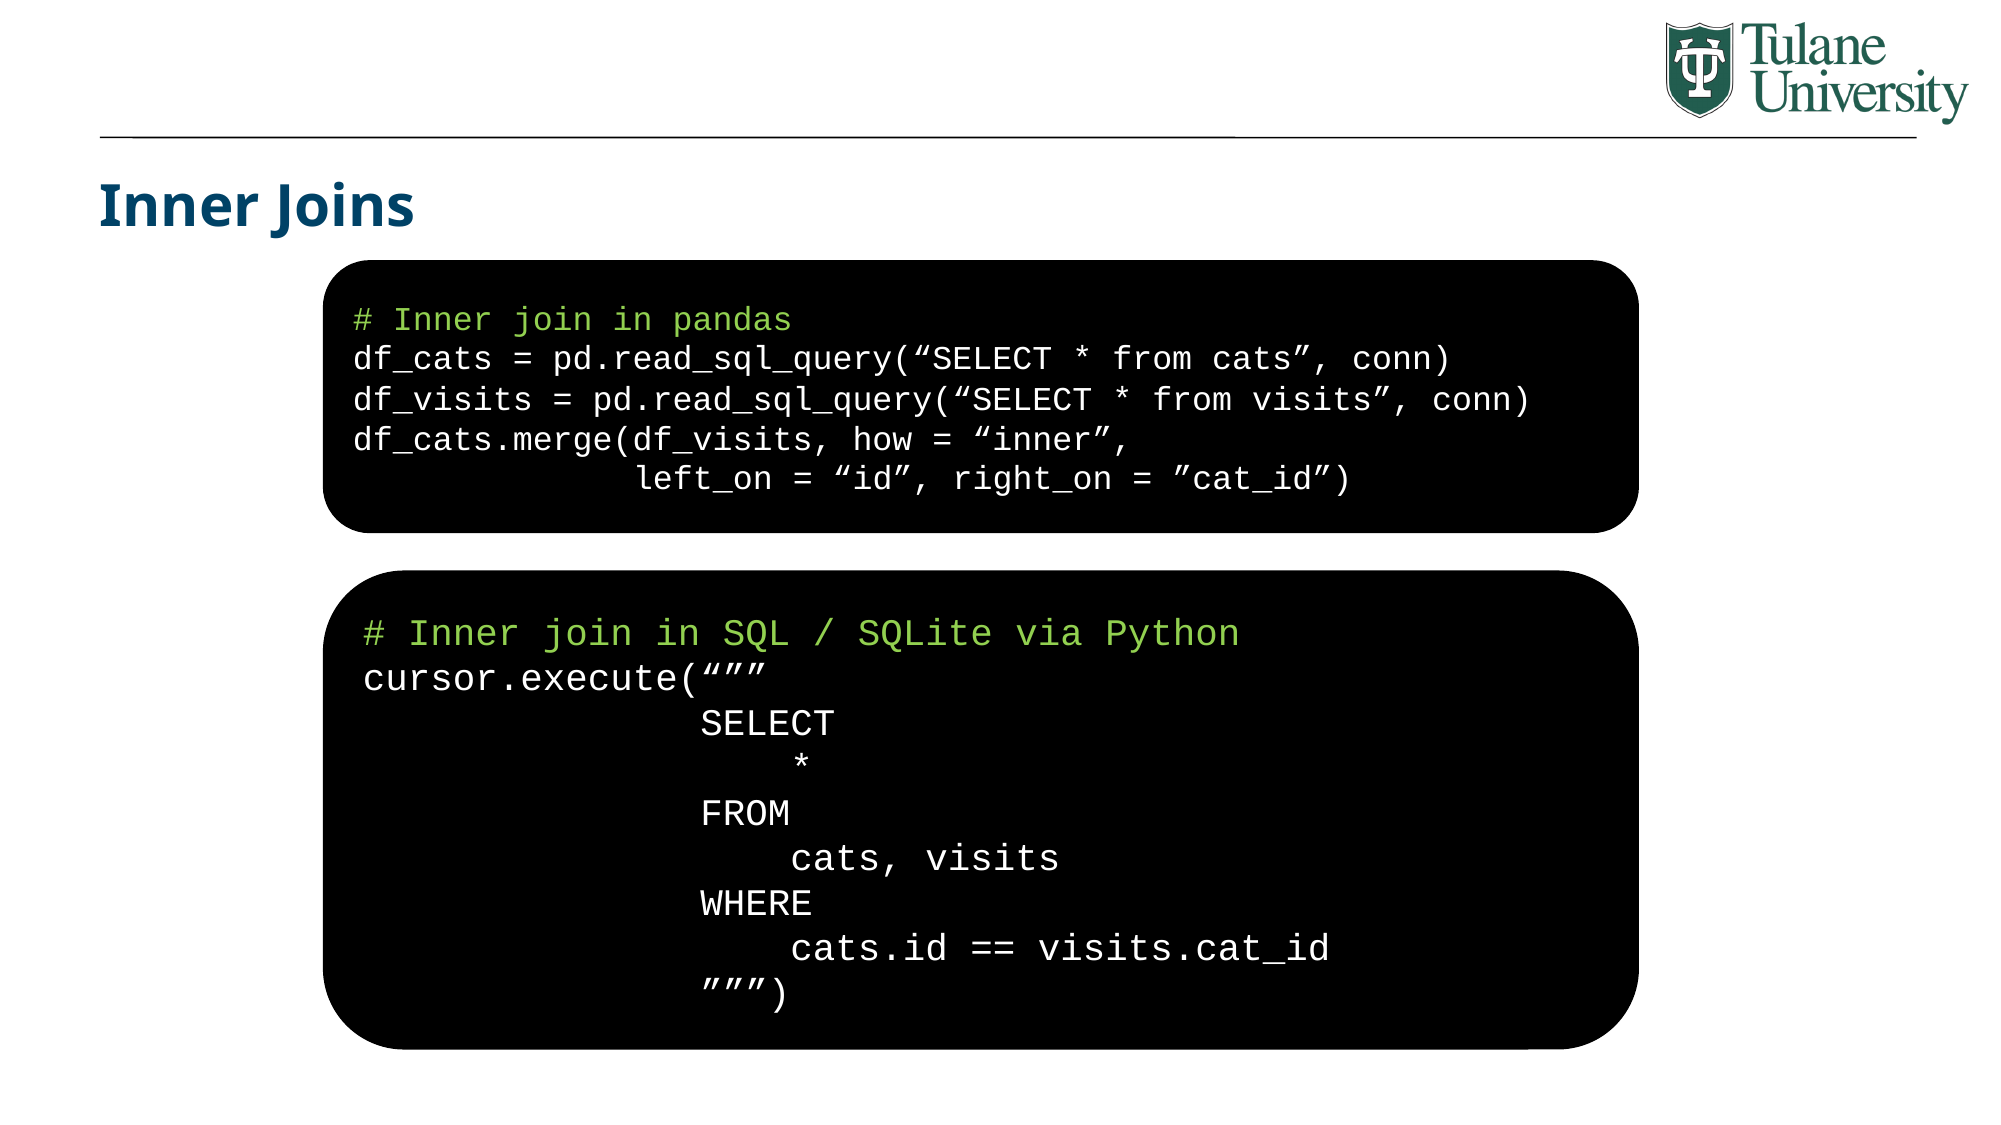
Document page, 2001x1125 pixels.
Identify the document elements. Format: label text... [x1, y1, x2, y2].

text_box # Inner join in pandas df_cats = pd.read_sql_query(“SELECT * from cats”, conn) df_visits = pd.read_sql_query(“SELECT * from visits”, conn) df_cats.merge(df_visits, how = “inner”, left_on = “id”, right_on = ”cat_id”) [322, 260, 1639, 534]
picture [1666, 22, 1969, 136]
title Inner Joins [99, 167, 1901, 238]
text_box # Inner join in SQL / SQLite via Python cursor.execute(“”” SELECT * FROM cats, visits WHERE cats.id == visits.cat_id ”””) [322, 570, 1639, 1050]
